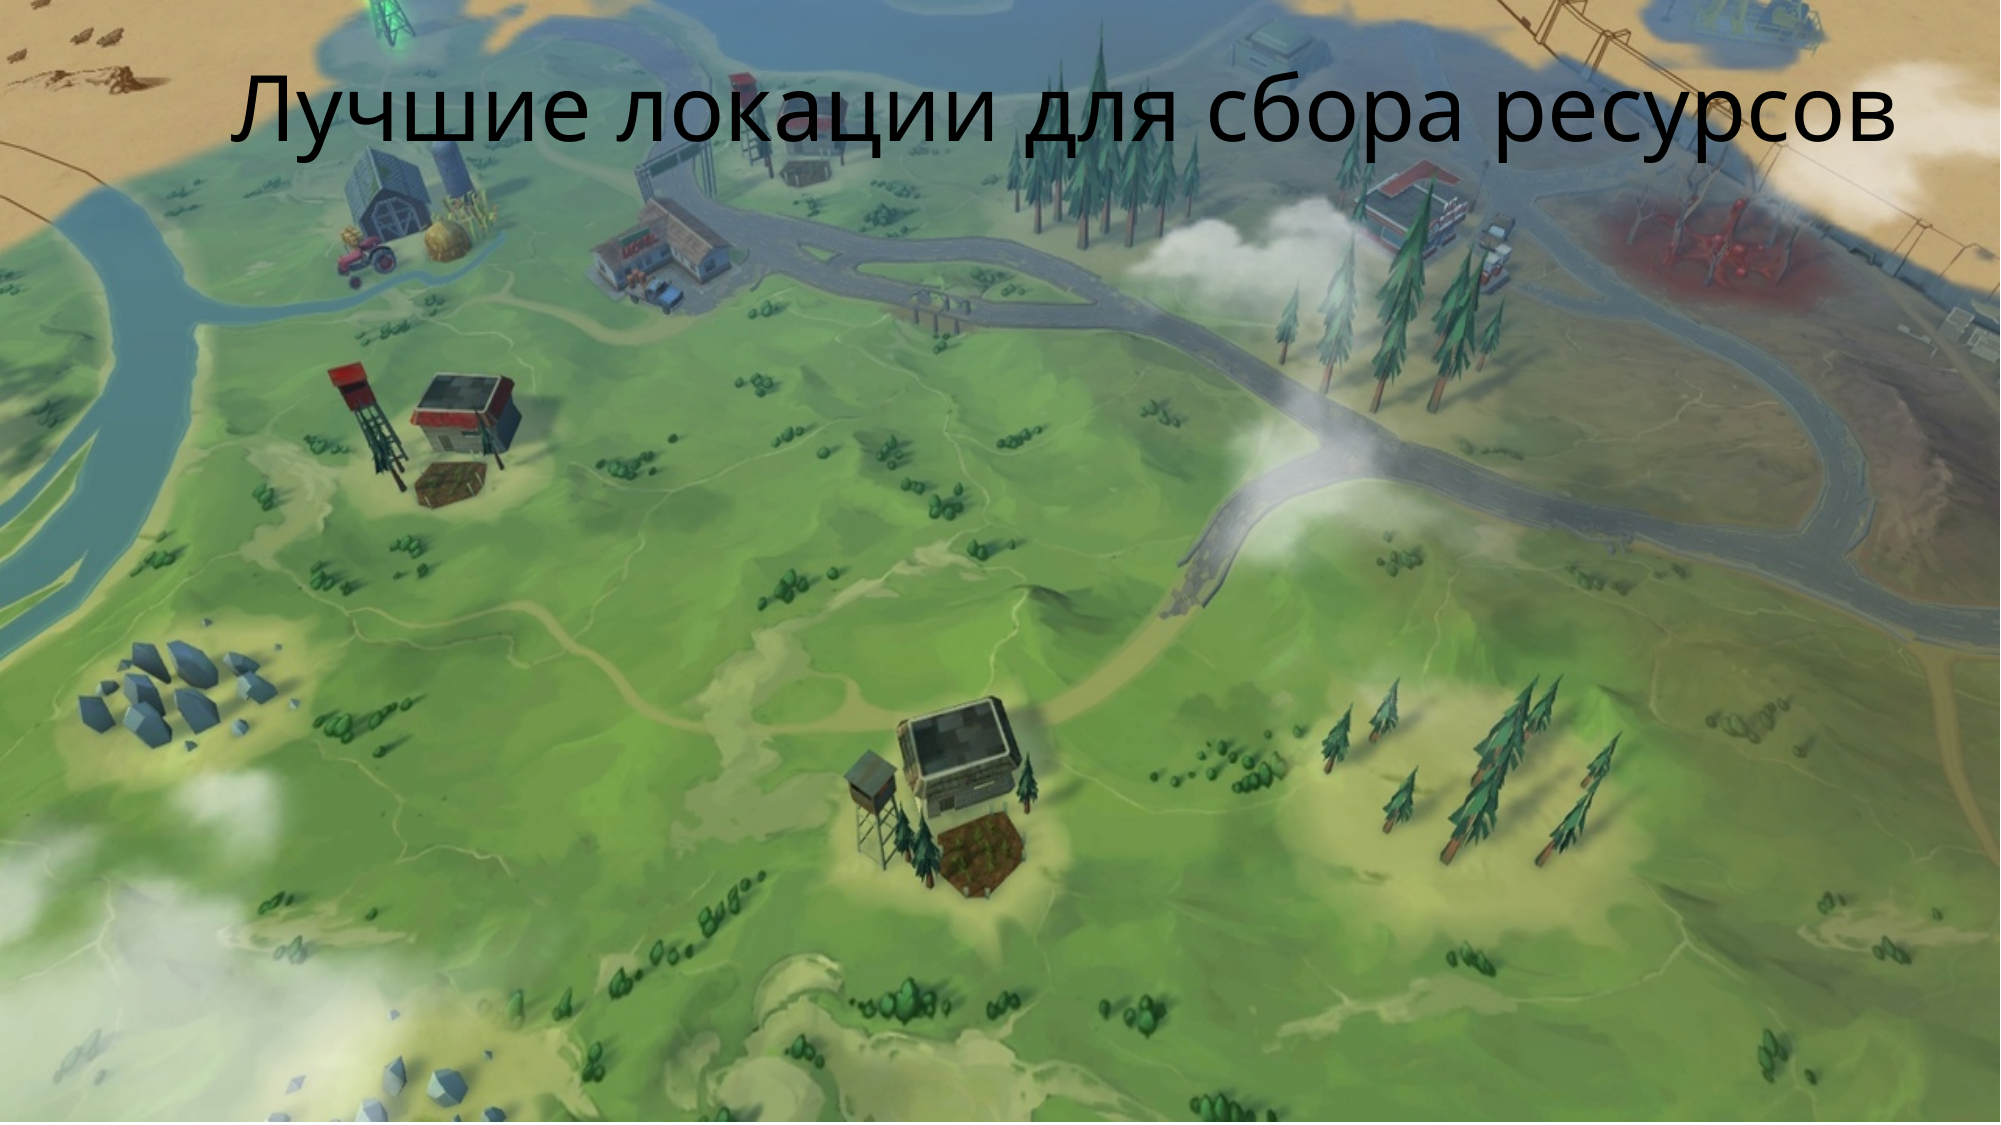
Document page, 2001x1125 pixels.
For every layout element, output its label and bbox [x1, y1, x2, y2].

list [0, 0, 2000, 1122]
